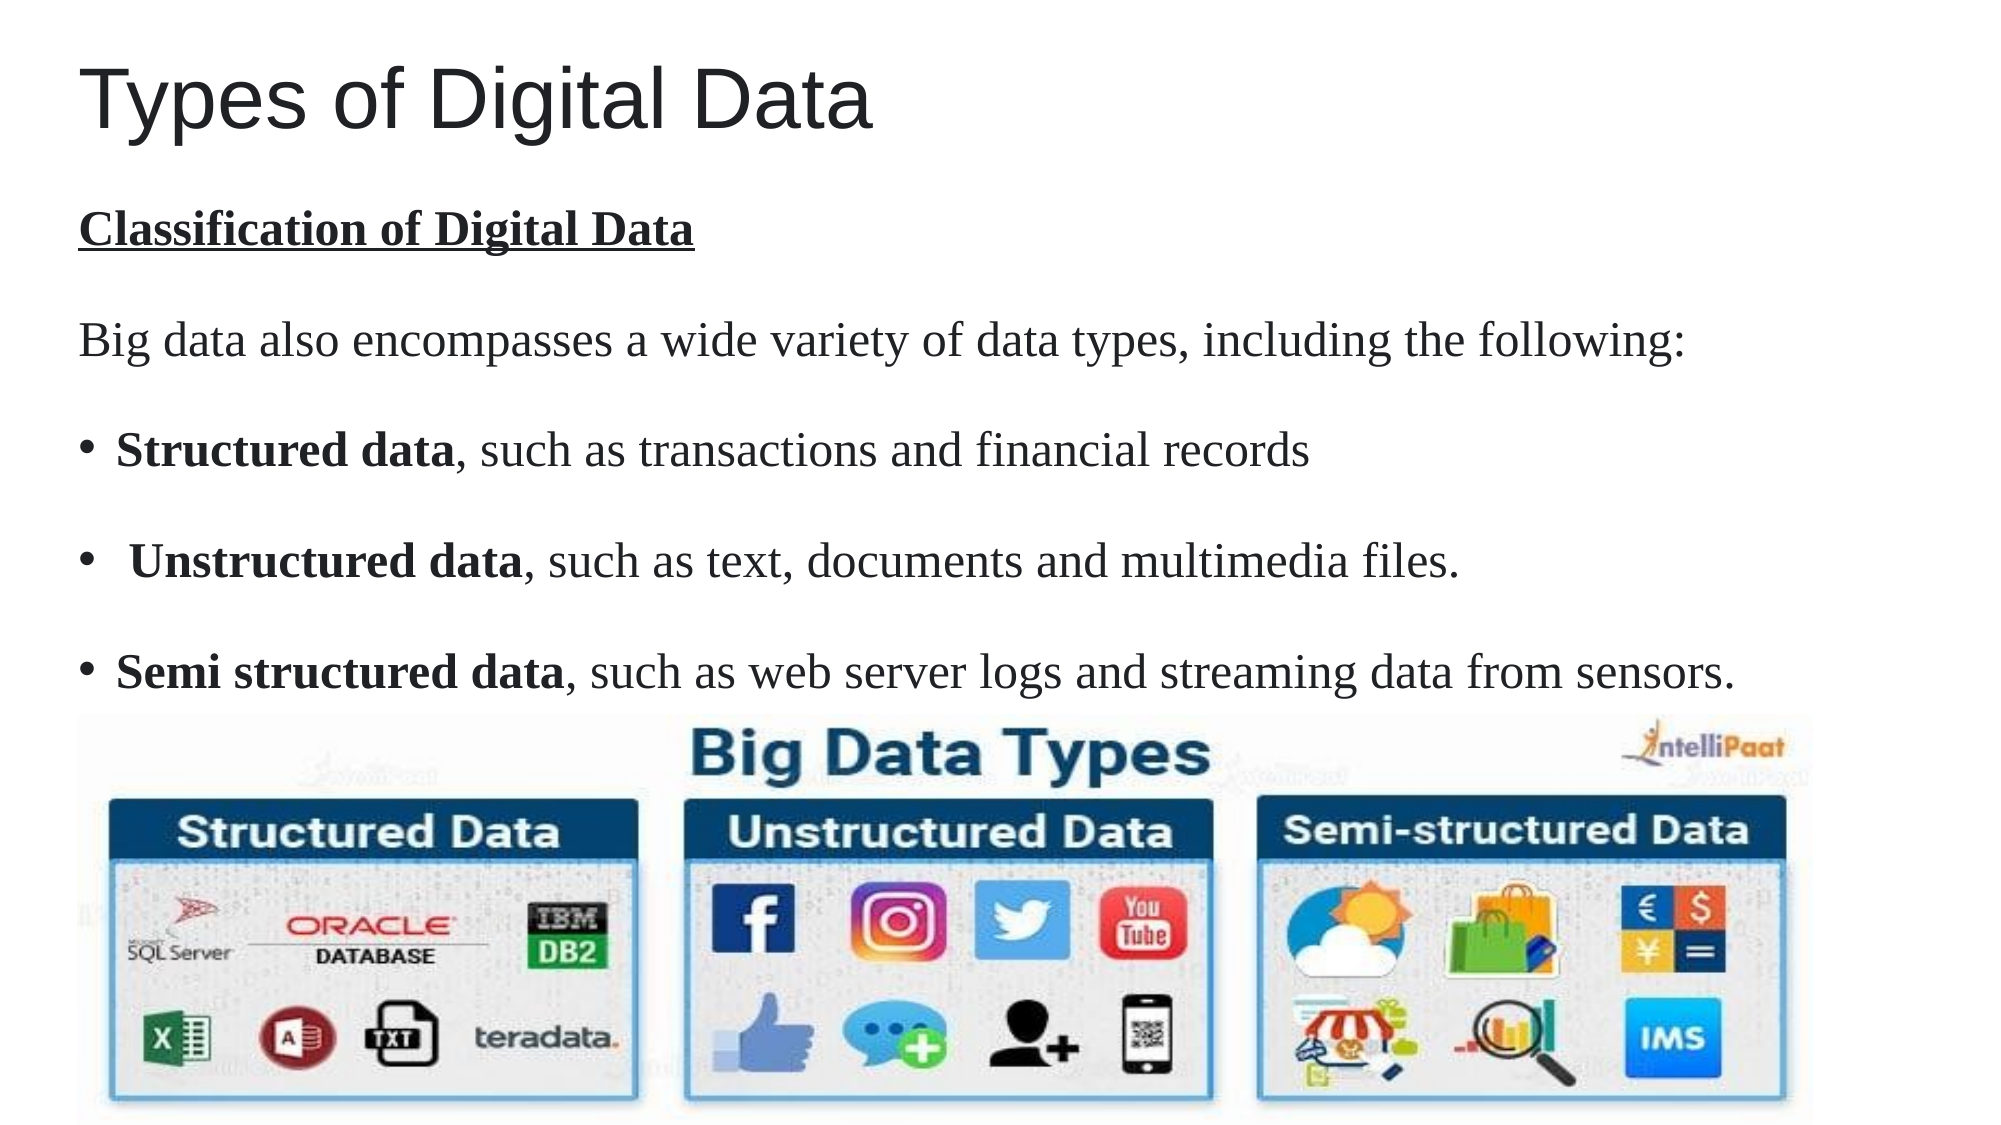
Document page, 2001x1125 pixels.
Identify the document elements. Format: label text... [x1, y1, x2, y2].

list Classification of Digital Data Big data also encompasses a wide variety of data types, including the following: Structured data, such as transactions and financial records Unstructured data, such as text, documents and multimedia files. Semi structured data, such as web server logs and streaming data from sensors. [63, 157, 1789, 872]
title Types of Digital Data [63, 46, 1789, 156]
text_box [77, 714, 1813, 1125]
